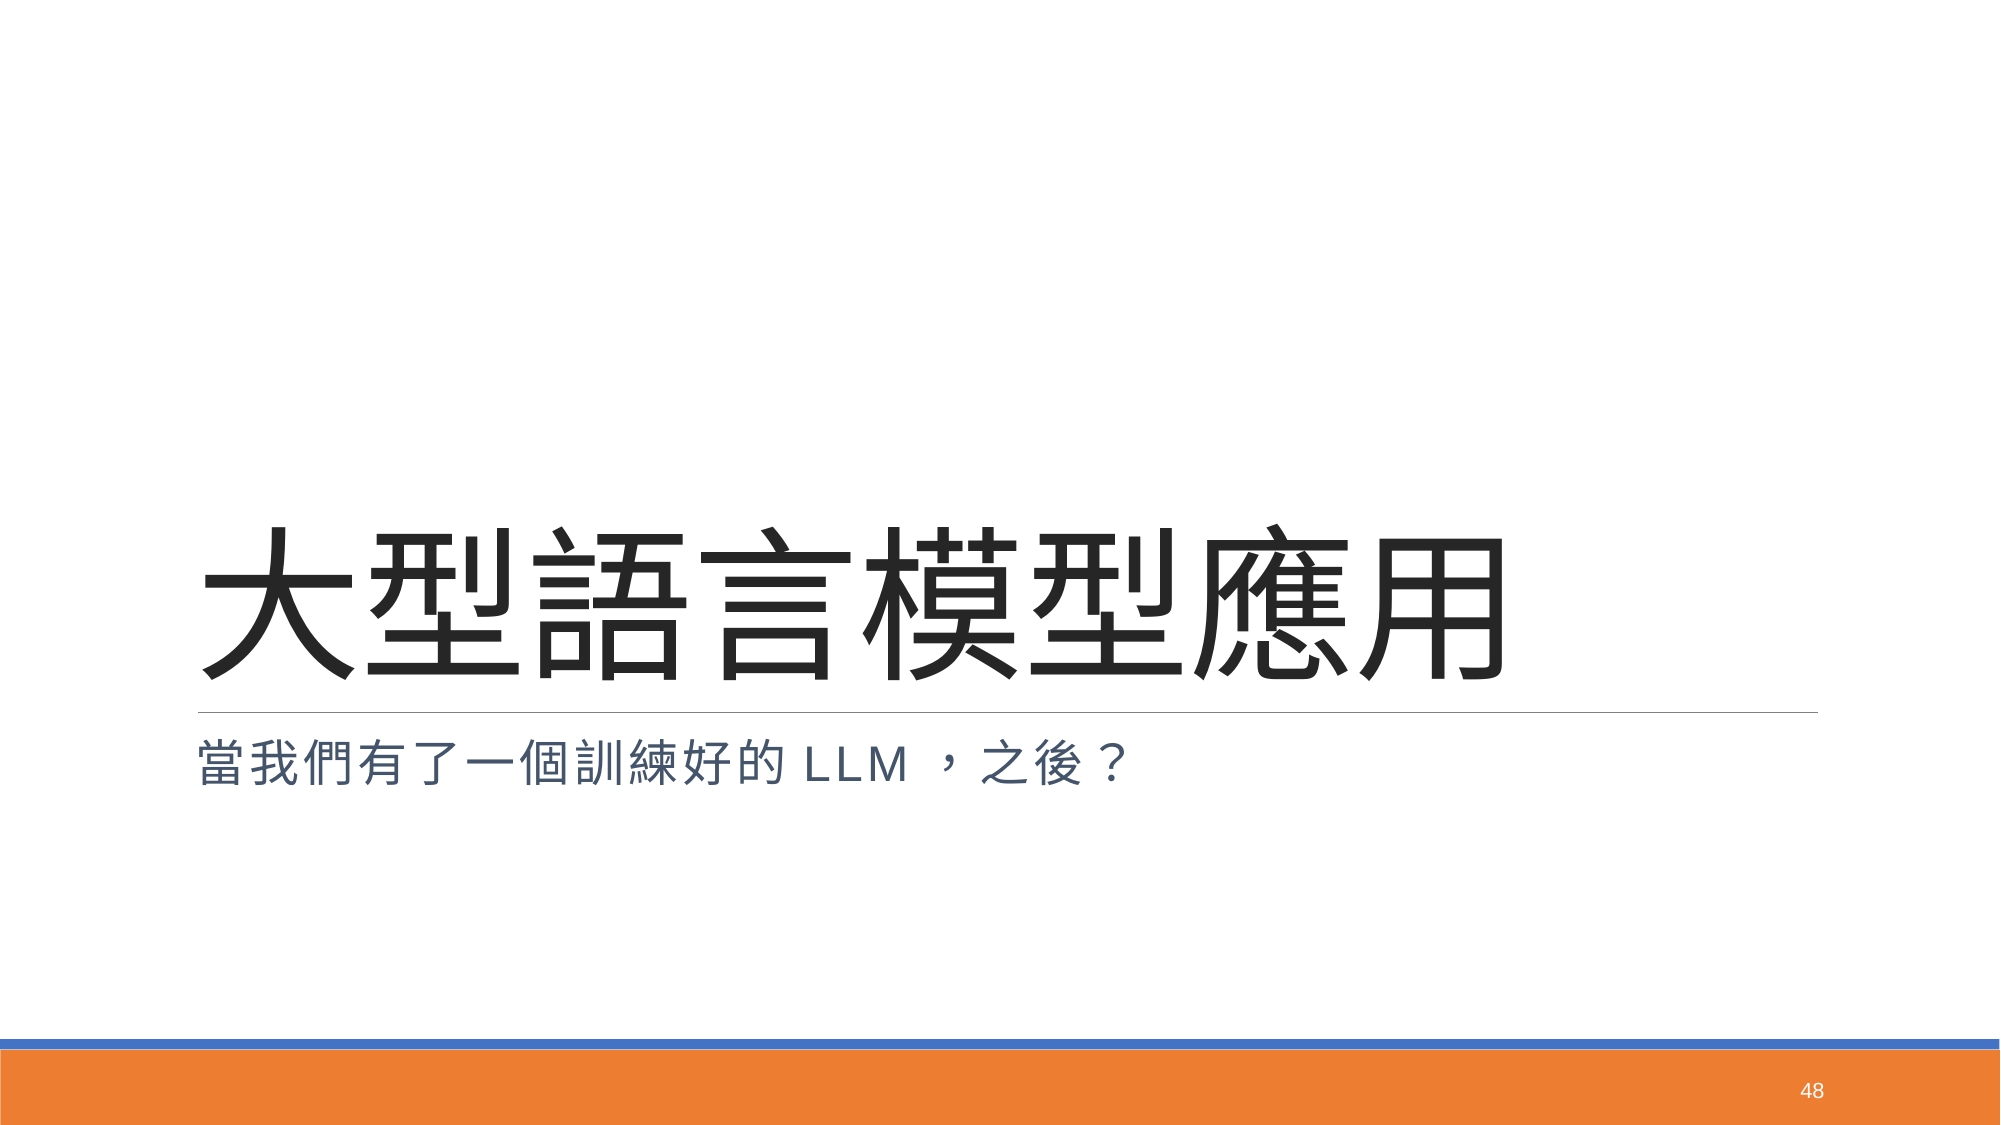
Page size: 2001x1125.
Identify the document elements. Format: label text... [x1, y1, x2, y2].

title 大型語言模型應用 [180, 124, 1830, 710]
slide_number 48 [1624, 1059, 1840, 1120]
list 當我們有了一個訓練好的LLM，之後？ [180, 730, 1830, 918]
